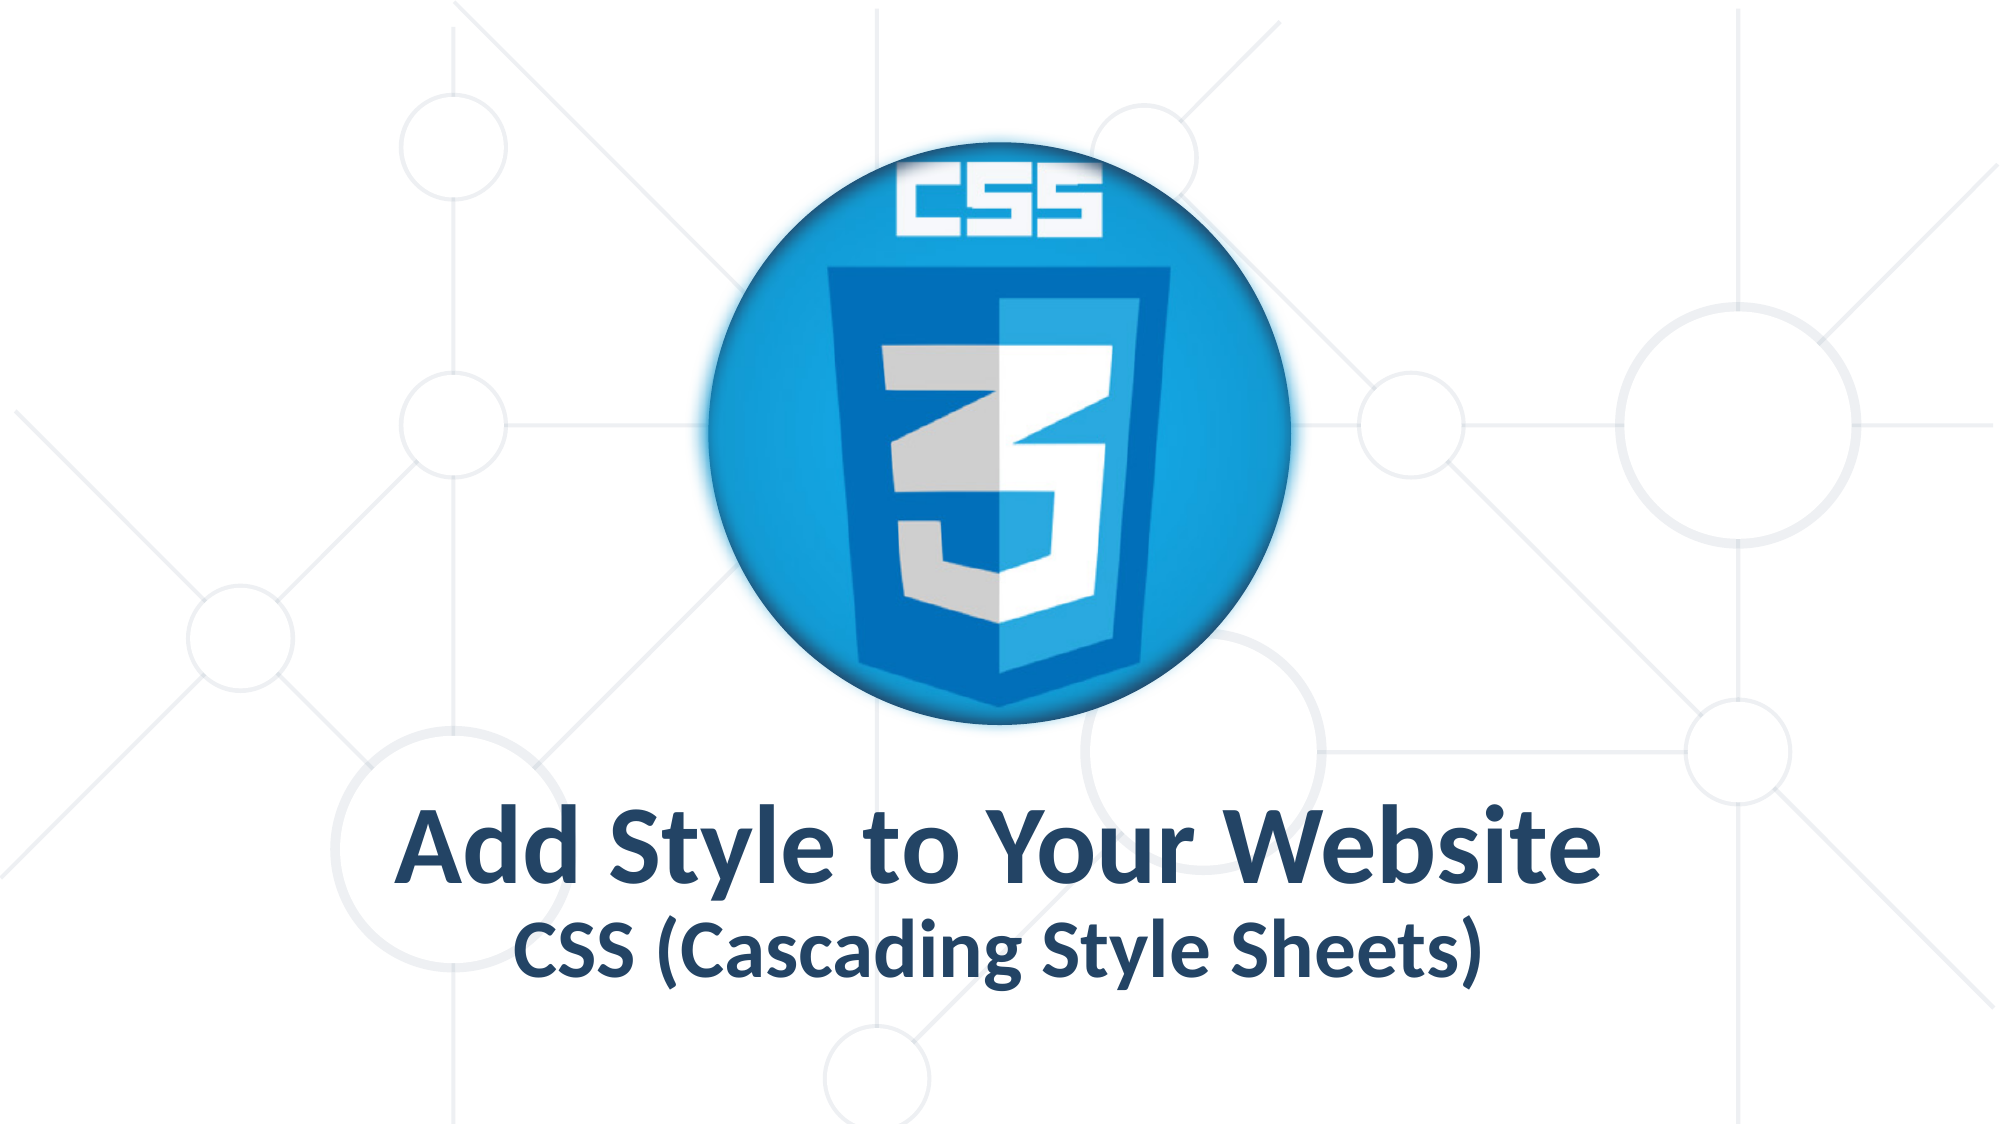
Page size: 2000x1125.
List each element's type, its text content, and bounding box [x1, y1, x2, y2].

picture [684, 127, 1313, 739]
list Add Style to Your Website [100, 771, 1899, 898]
list CSS (Cascading Style Sheets) [100, 900, 1899, 983]
